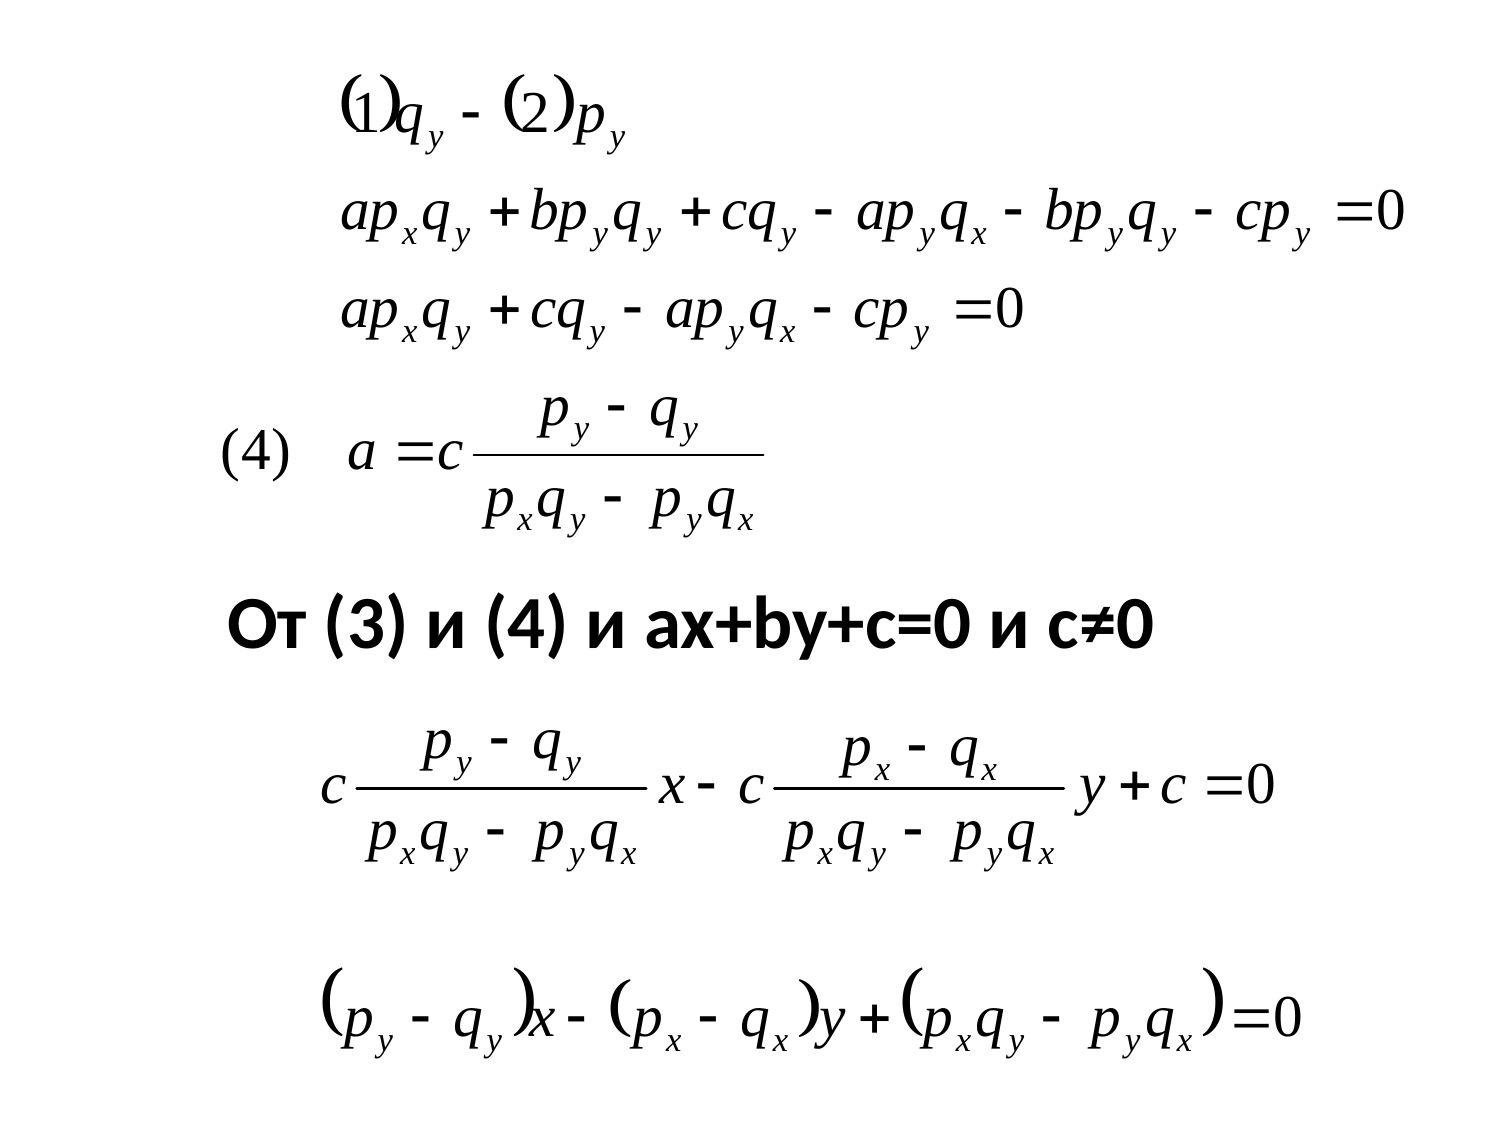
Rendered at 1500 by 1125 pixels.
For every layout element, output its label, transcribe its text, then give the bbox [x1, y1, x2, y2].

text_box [212, 74, 1415, 551]
text_box От (3) и (4) и ax+by+c=0 и c≠0 [212, 525, 1500, 1100]
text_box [312, 699, 1313, 1072]
